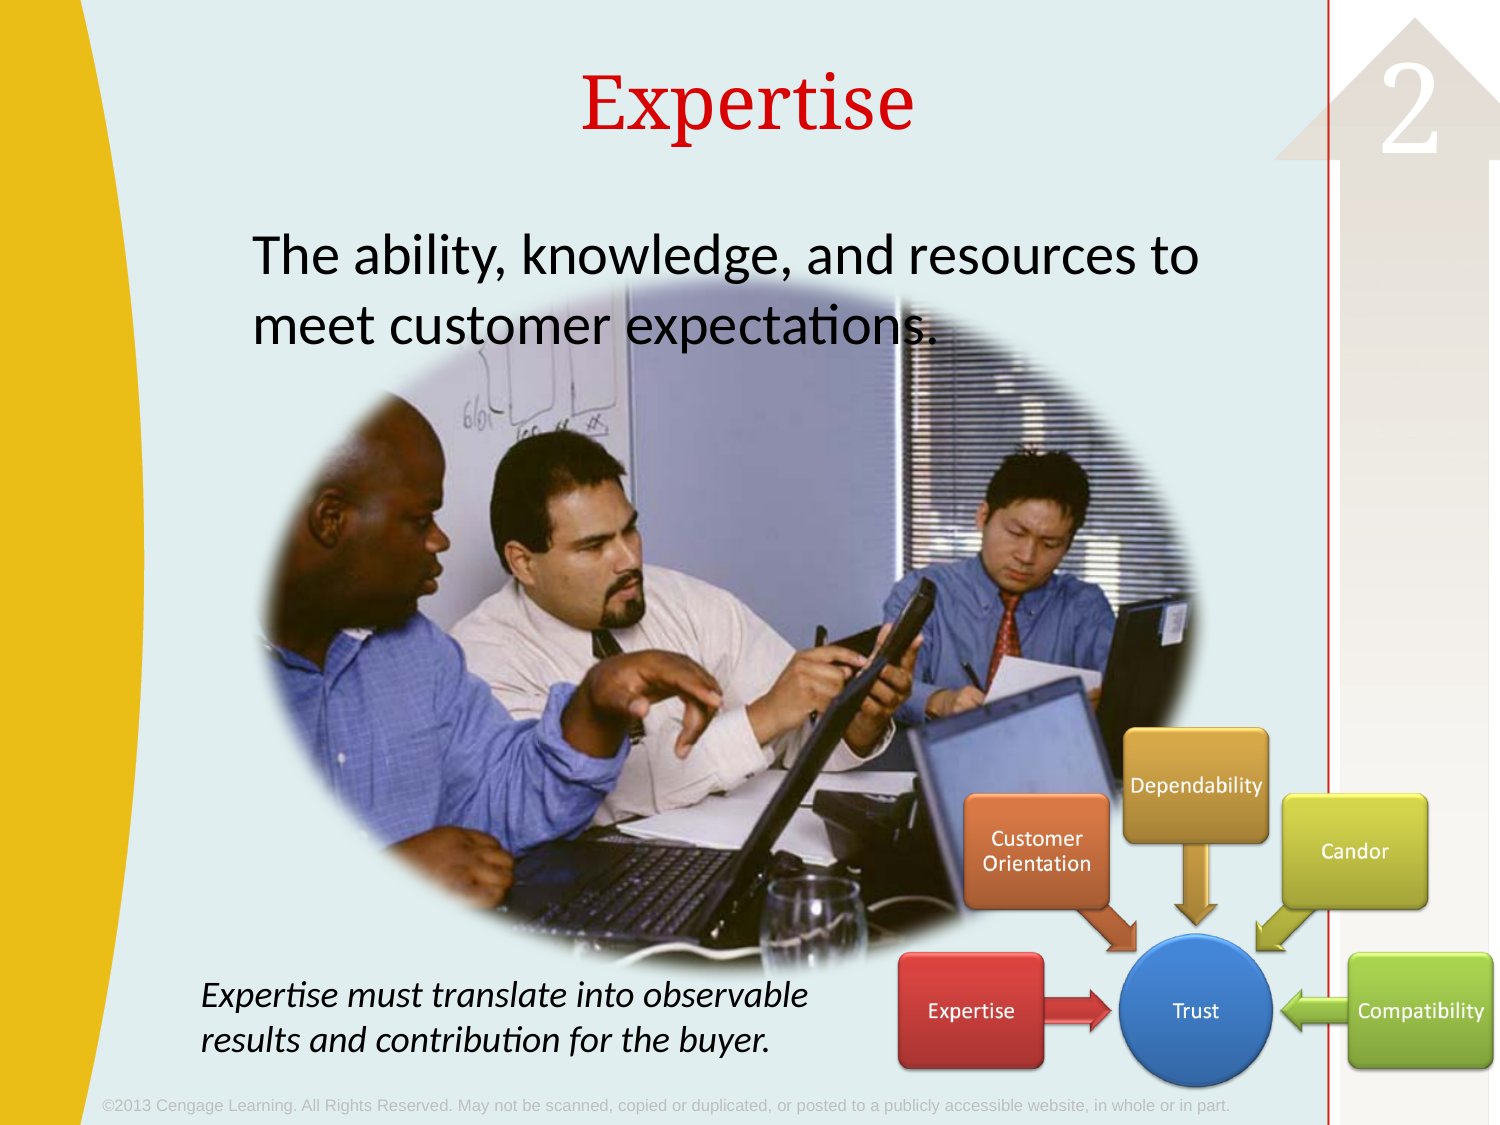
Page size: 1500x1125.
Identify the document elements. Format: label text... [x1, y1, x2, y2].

picture [0, 0, 1500, 1125]
text_box The ability, knowledge, and resources to meet customer expectations. [237, 208, 1325, 364]
text_box Expertise must translate into observable results and contribution for the buyer. [186, 962, 862, 1068]
title Expertise [0, 0, 1499, 200]
